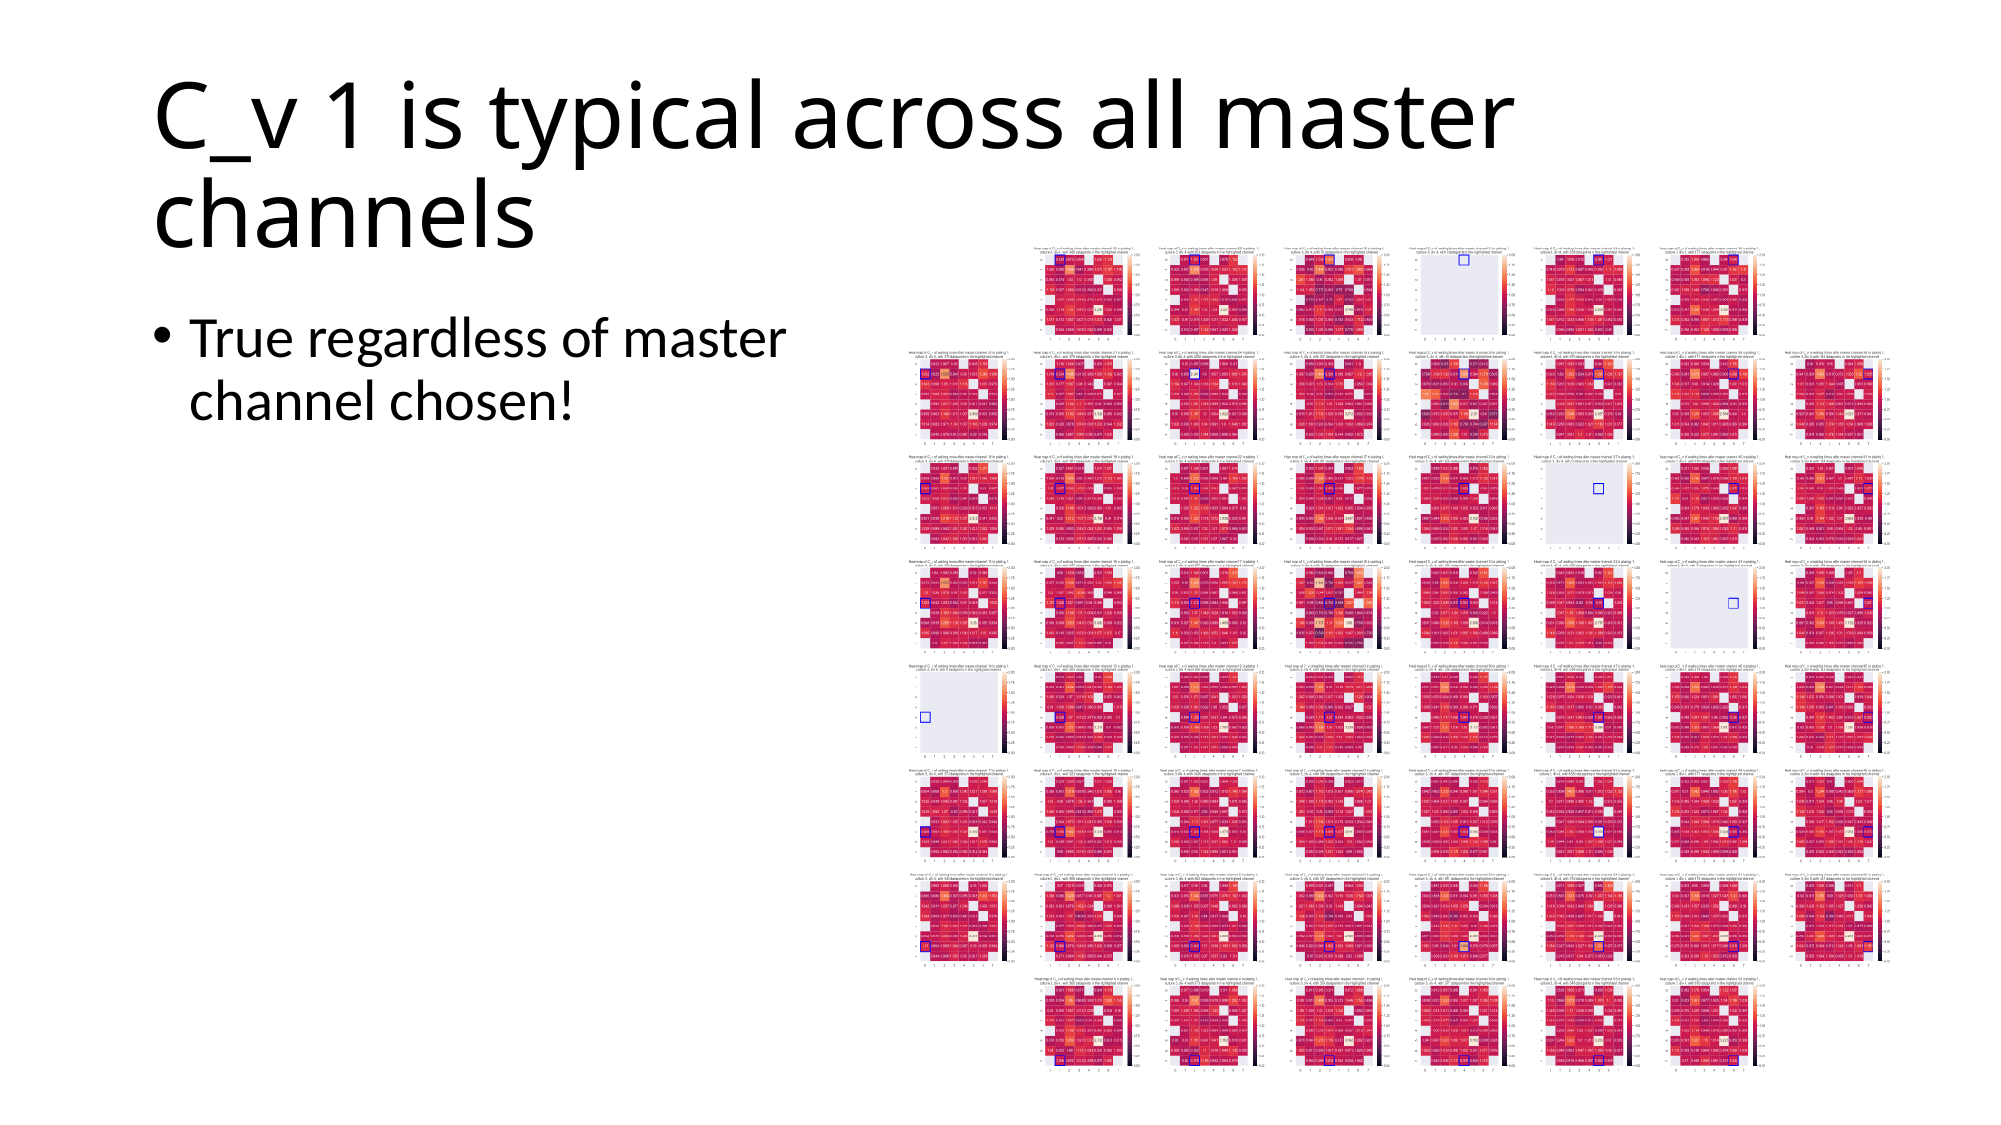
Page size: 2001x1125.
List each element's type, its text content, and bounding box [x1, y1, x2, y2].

title C_v 1 is typical across all master channels [137, 59, 1863, 278]
picture [889, 231, 1906, 1081]
list True regardless of master channel chosen! [137, 299, 889, 1014]
